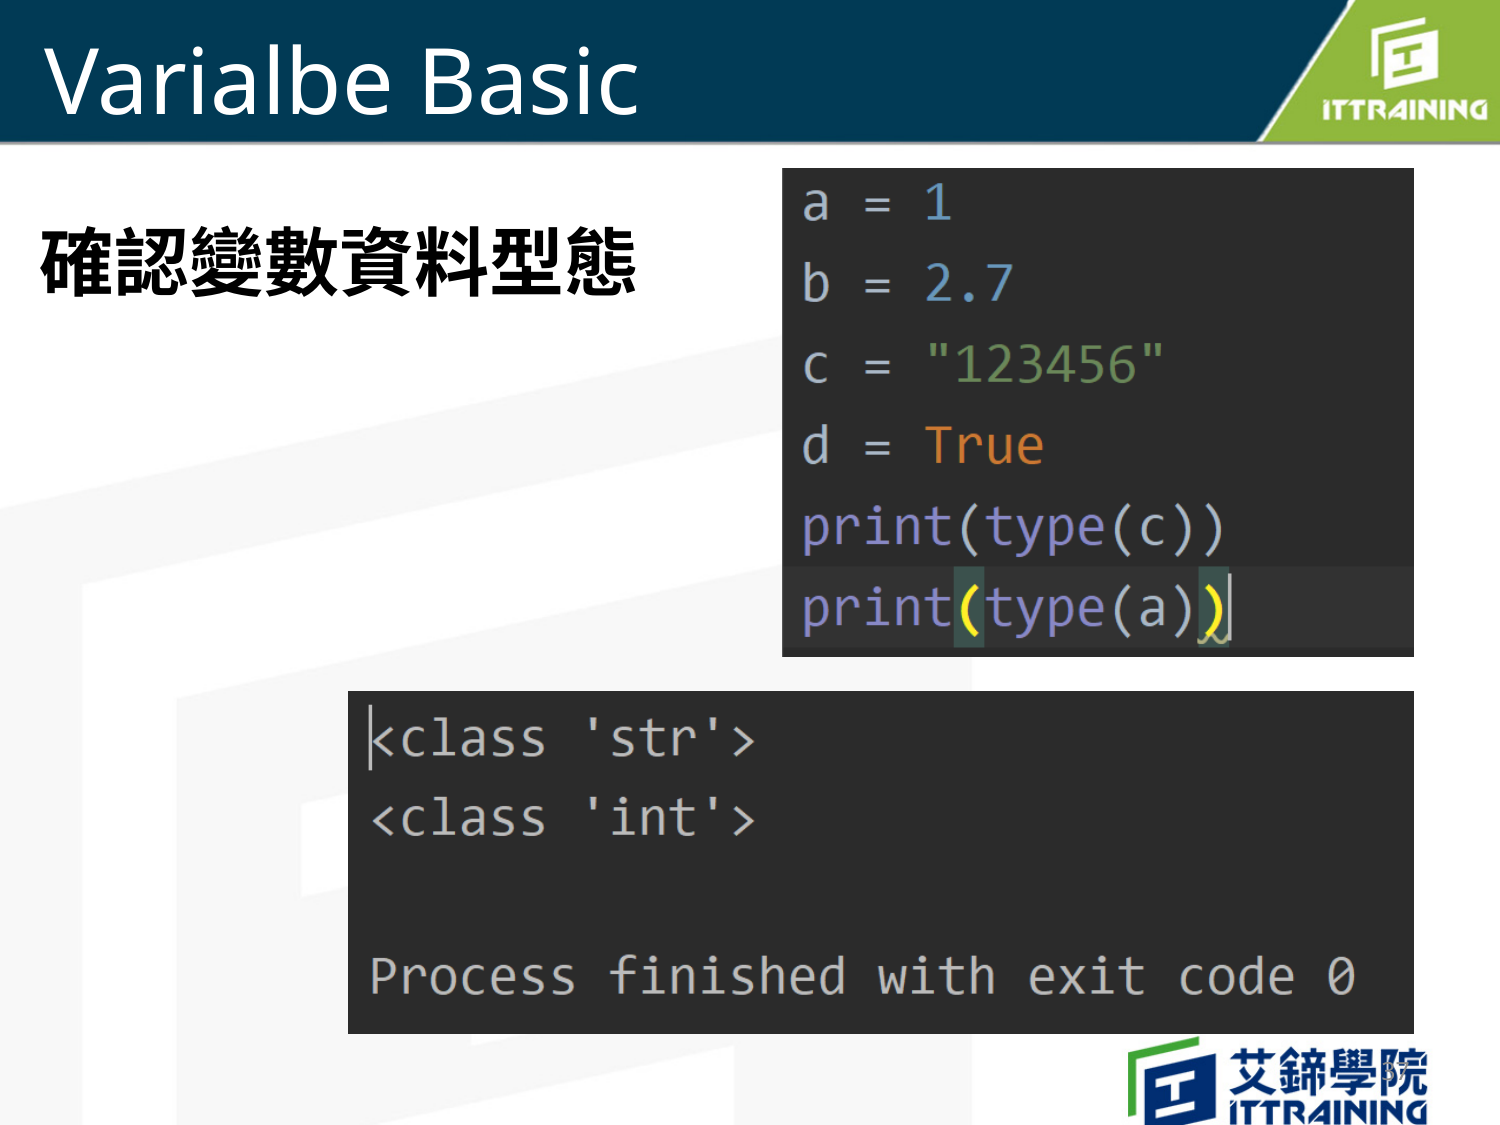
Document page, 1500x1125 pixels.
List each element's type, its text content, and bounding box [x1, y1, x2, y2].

slide_number 37 [1074, 1042, 1425, 1103]
title Varialbe Basic [29, 0, 1380, 172]
picture [0, 0, 1500, 1125]
list 確認變數資料型態 [24, 208, 1375, 951]
